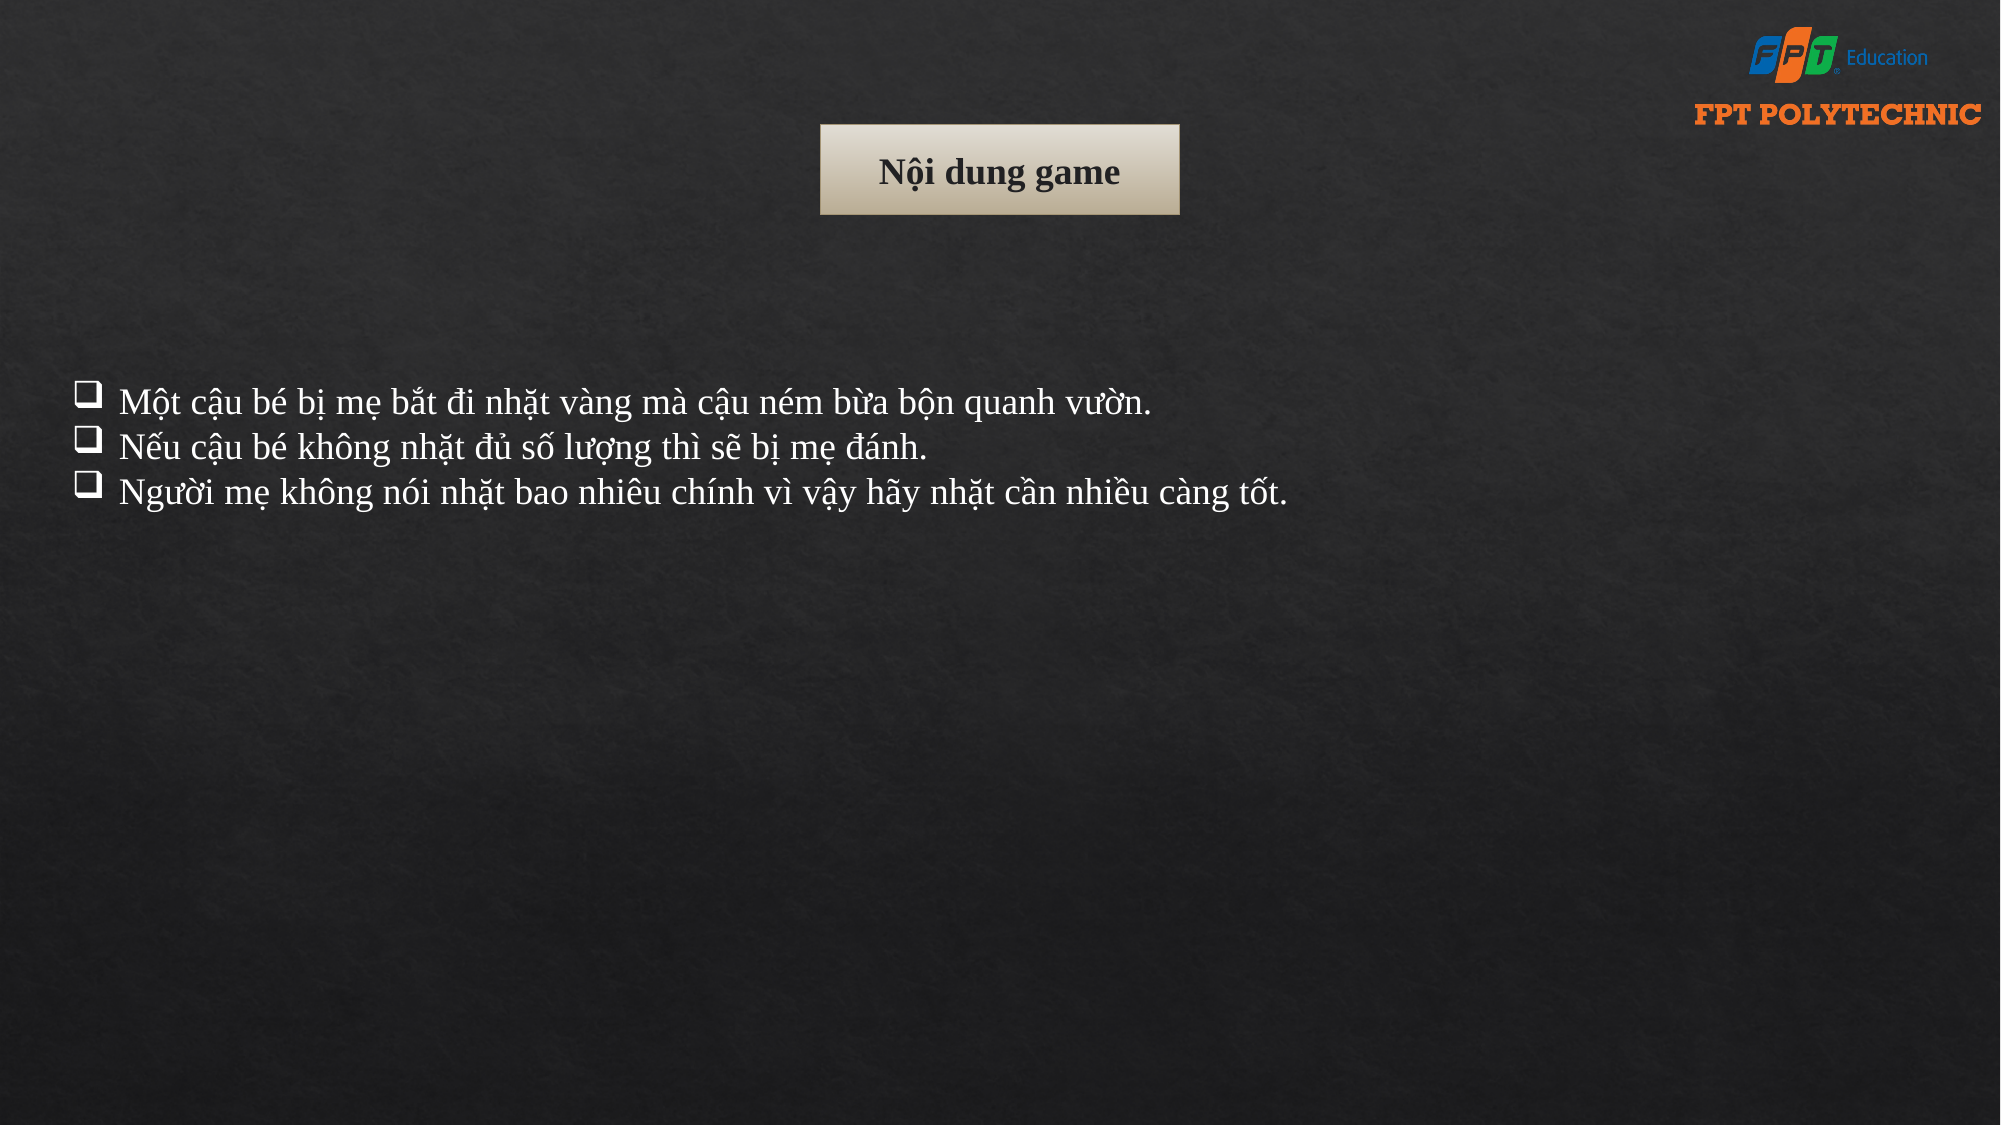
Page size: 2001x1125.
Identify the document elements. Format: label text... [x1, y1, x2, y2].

picture [1695, 27, 1981, 125]
text_box Một cậu bé bị mẹ bắt đi nhặt vàng mà cậu ném bừa bộn quanh vườn. Nếu cậu bé không nhặt đủ số lượng thì sẽ bị mẹ đánh. Người mẹ không nói nhặt bao nhiêu chính vì vậy hãy nhặt cần nhiều càng tốt. [57, 369, 1305, 520]
text_box Nội dung game [820, 124, 1180, 215]
